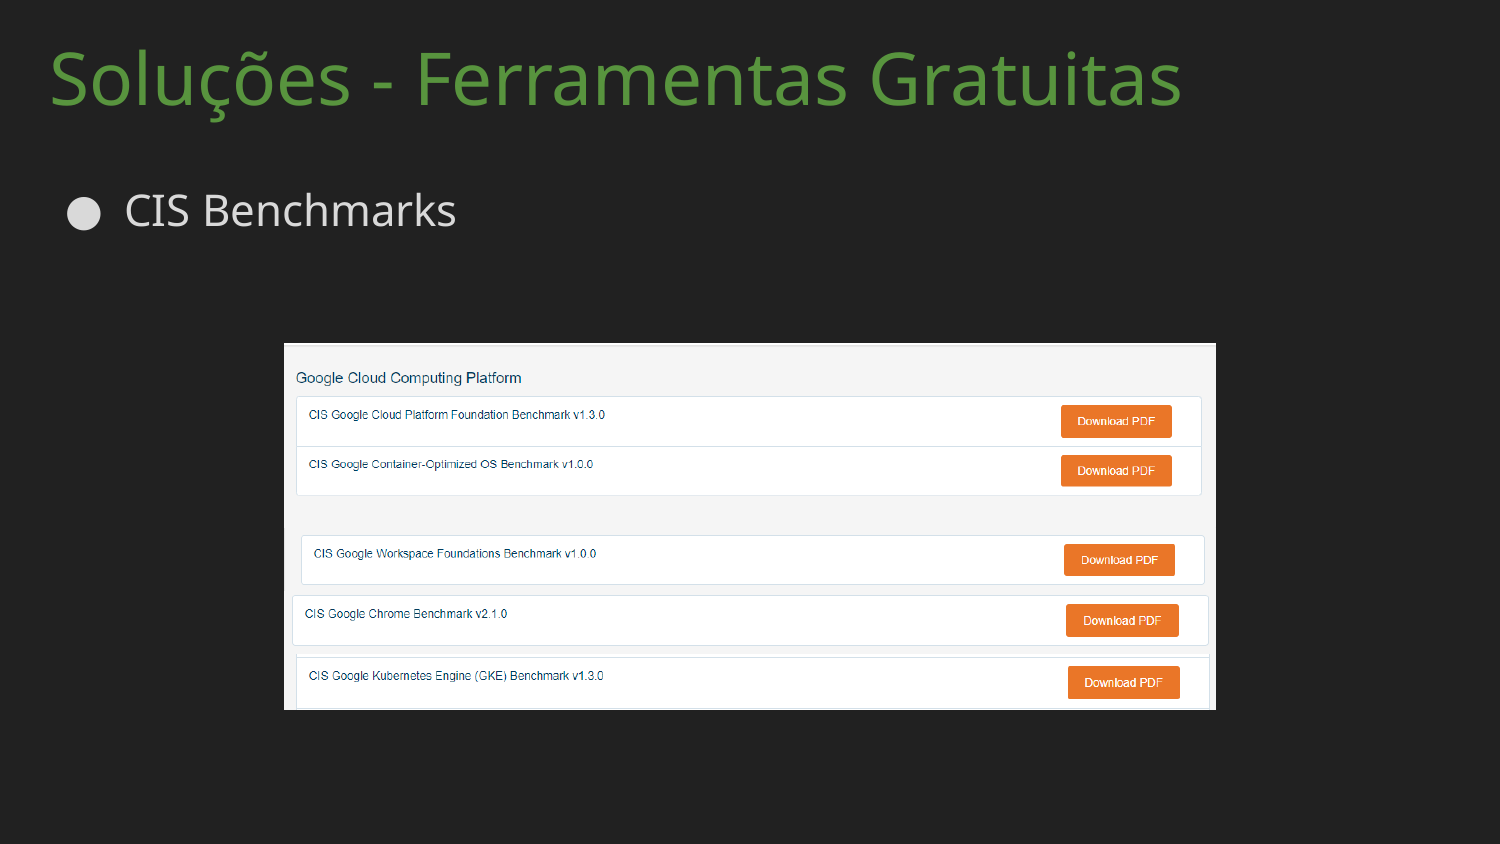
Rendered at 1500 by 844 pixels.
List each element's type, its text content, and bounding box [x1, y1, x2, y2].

title Soluções - Ferramentas Gratuitas [34, 17, 1432, 168]
picture [283, 343, 1217, 710]
text_box CIS Benchmarks [34, 167, 1415, 460]
